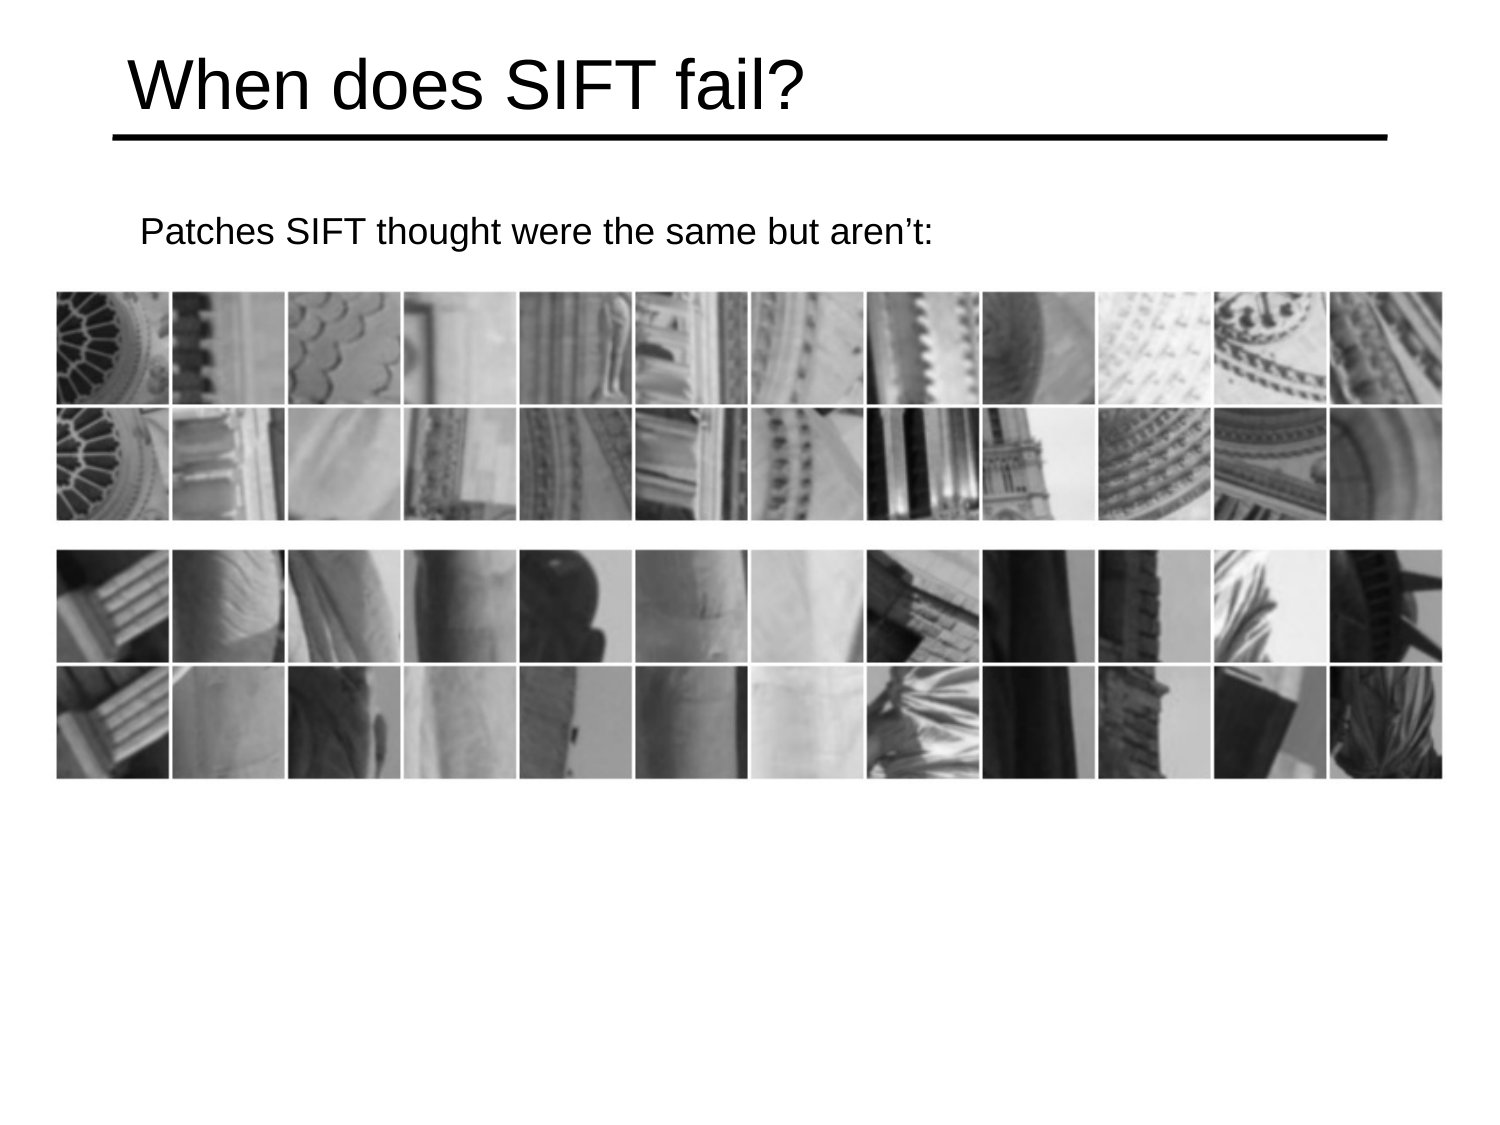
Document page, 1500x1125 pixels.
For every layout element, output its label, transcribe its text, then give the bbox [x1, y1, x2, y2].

picture [49, 287, 1446, 527]
text_box Patches SIFT thought were the same but aren’t: [125, 199, 1213, 260]
title When does SIFT fail? [112, 12, 1388, 150]
picture [49, 545, 1446, 788]
